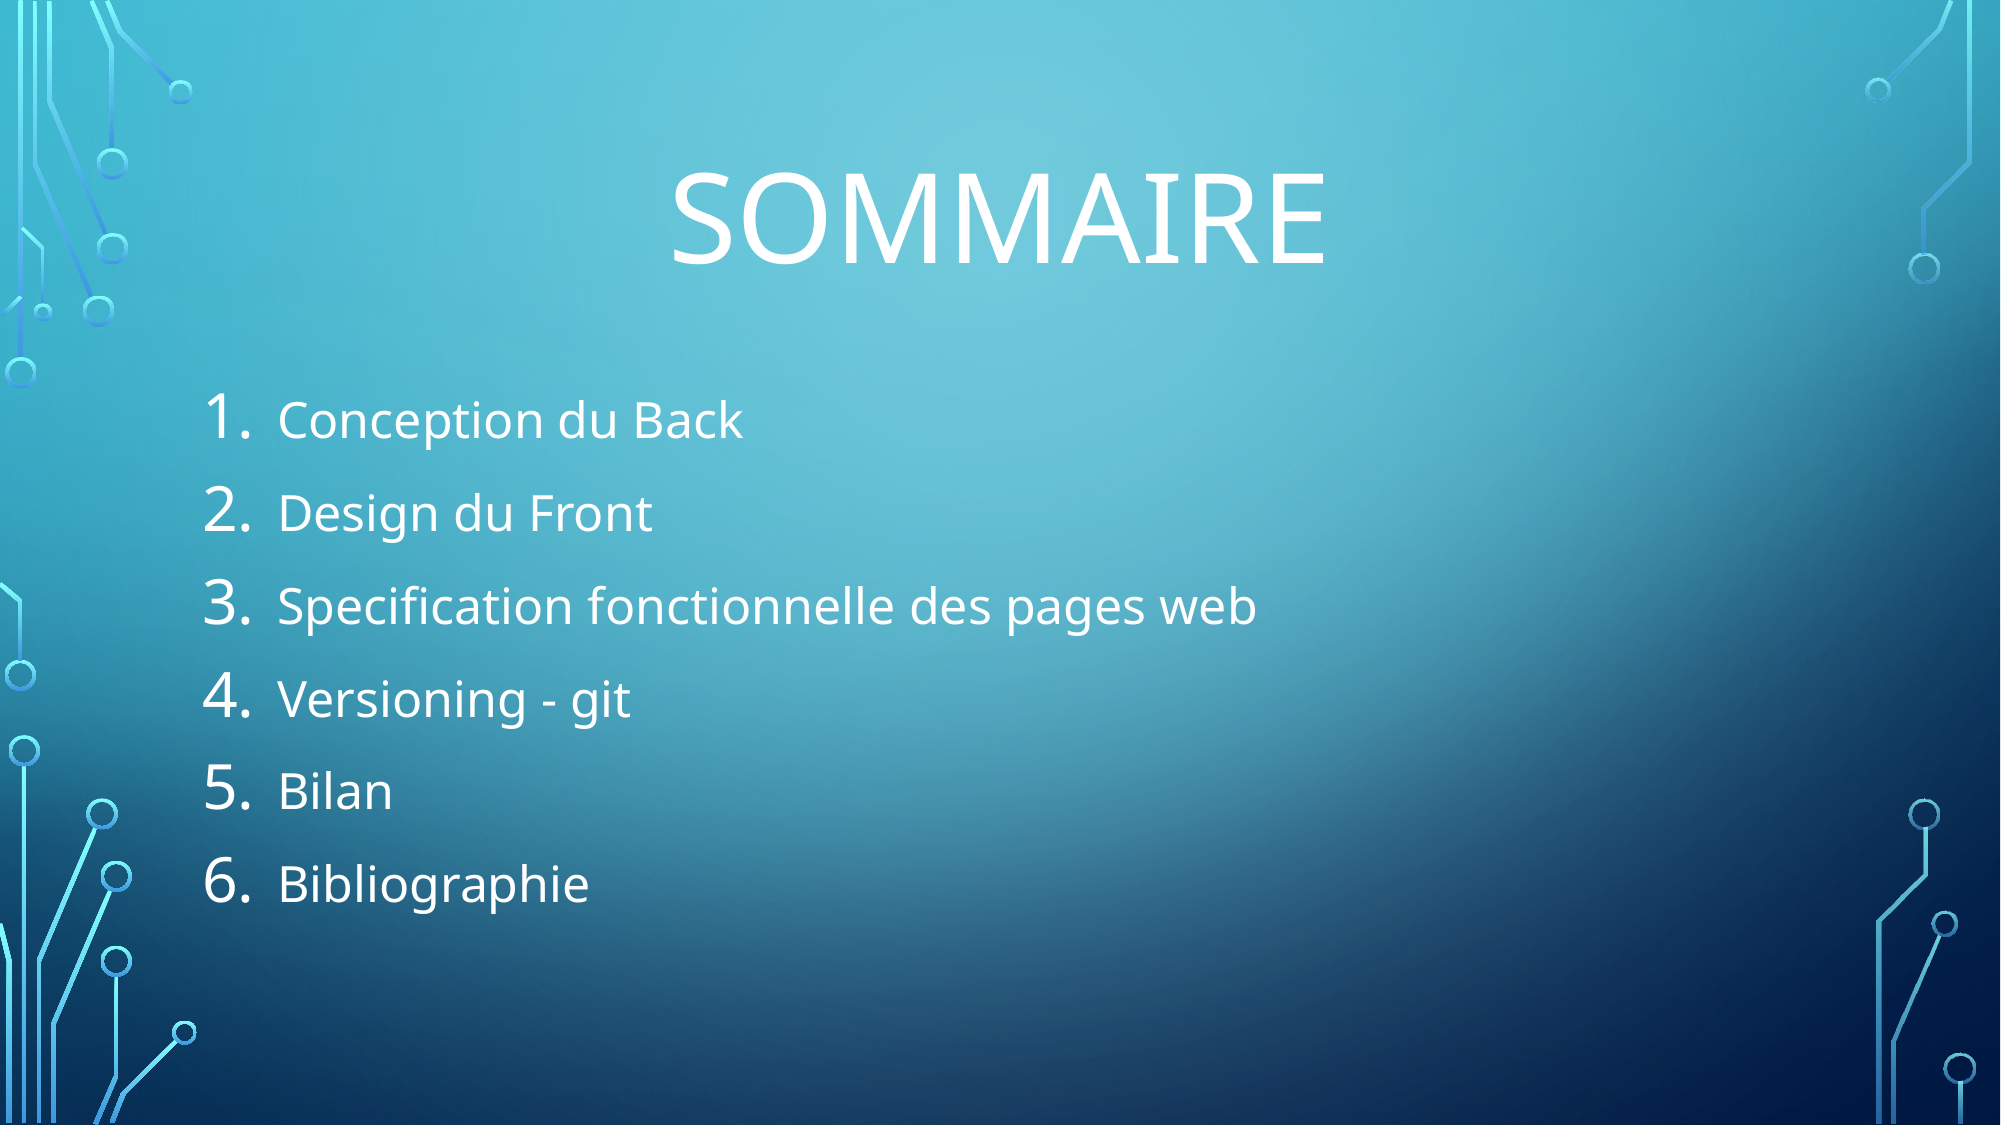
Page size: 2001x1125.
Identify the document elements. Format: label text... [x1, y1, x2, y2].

title SOMMAIRE [187, 101, 1813, 344]
list Conception du Back Design du Front Specification fonctionnelle des pages web Versioning - git Bilan Bibliographie [187, 369, 1813, 950]
